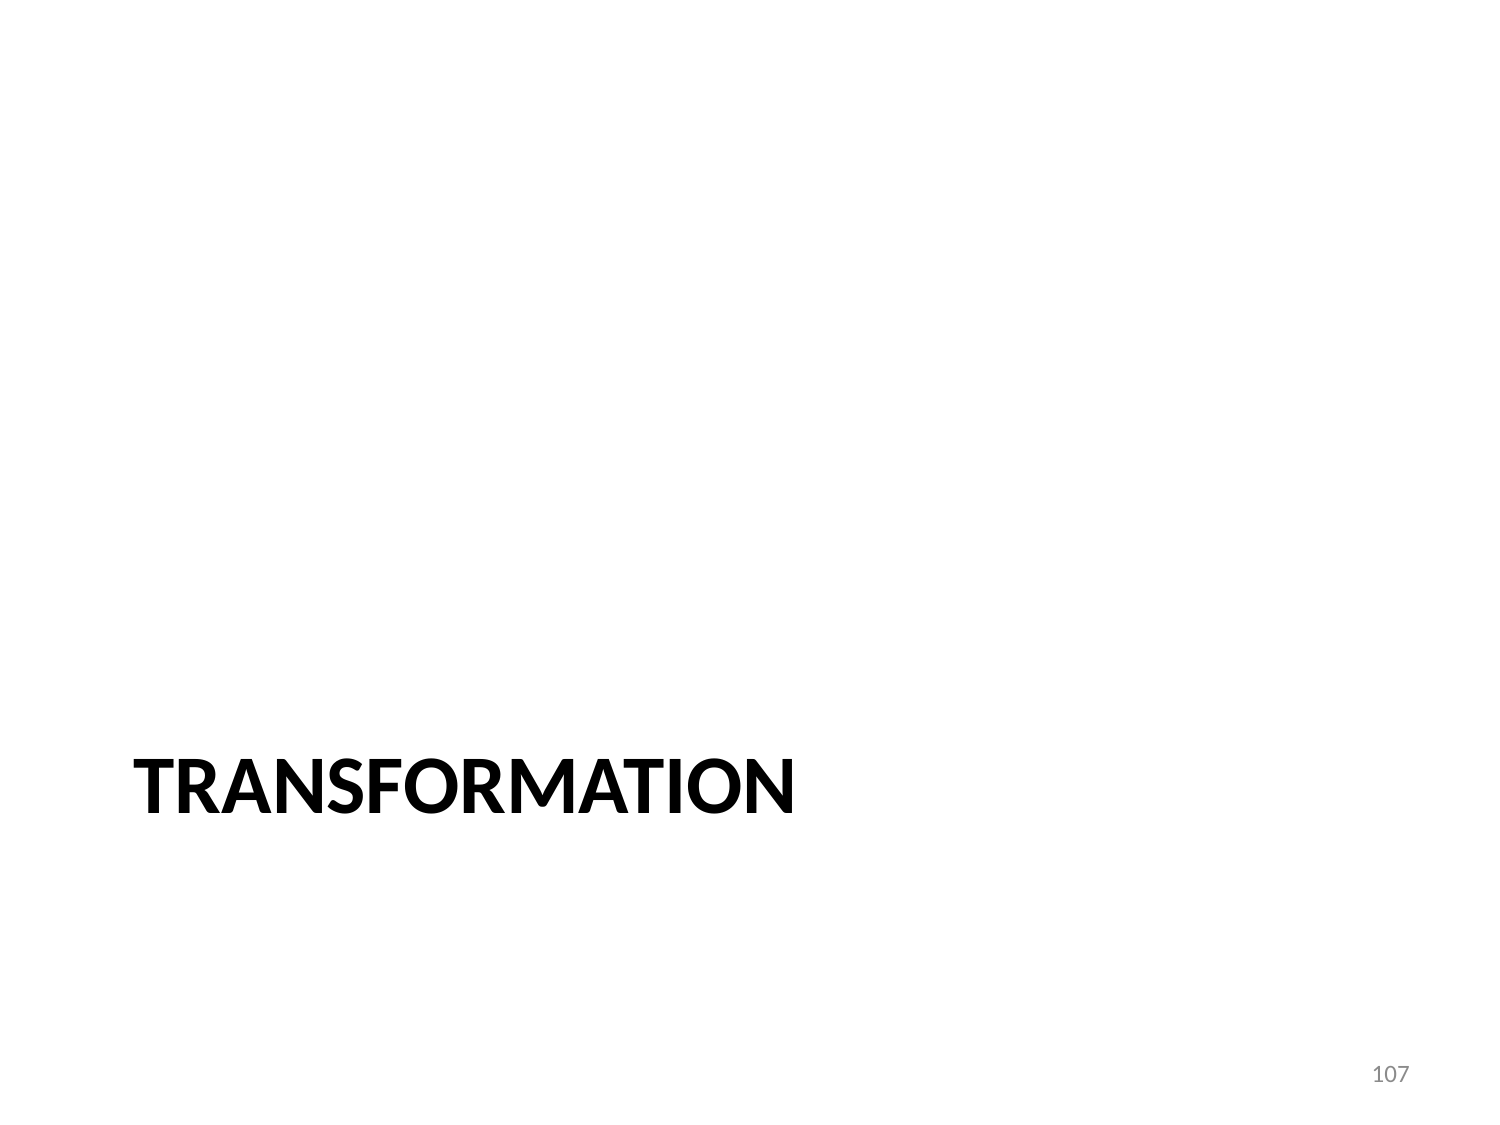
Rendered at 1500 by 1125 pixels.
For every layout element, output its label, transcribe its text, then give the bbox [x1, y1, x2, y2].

slide_number 107 [1074, 1042, 1425, 1103]
title Transformation [118, 722, 1394, 947]
